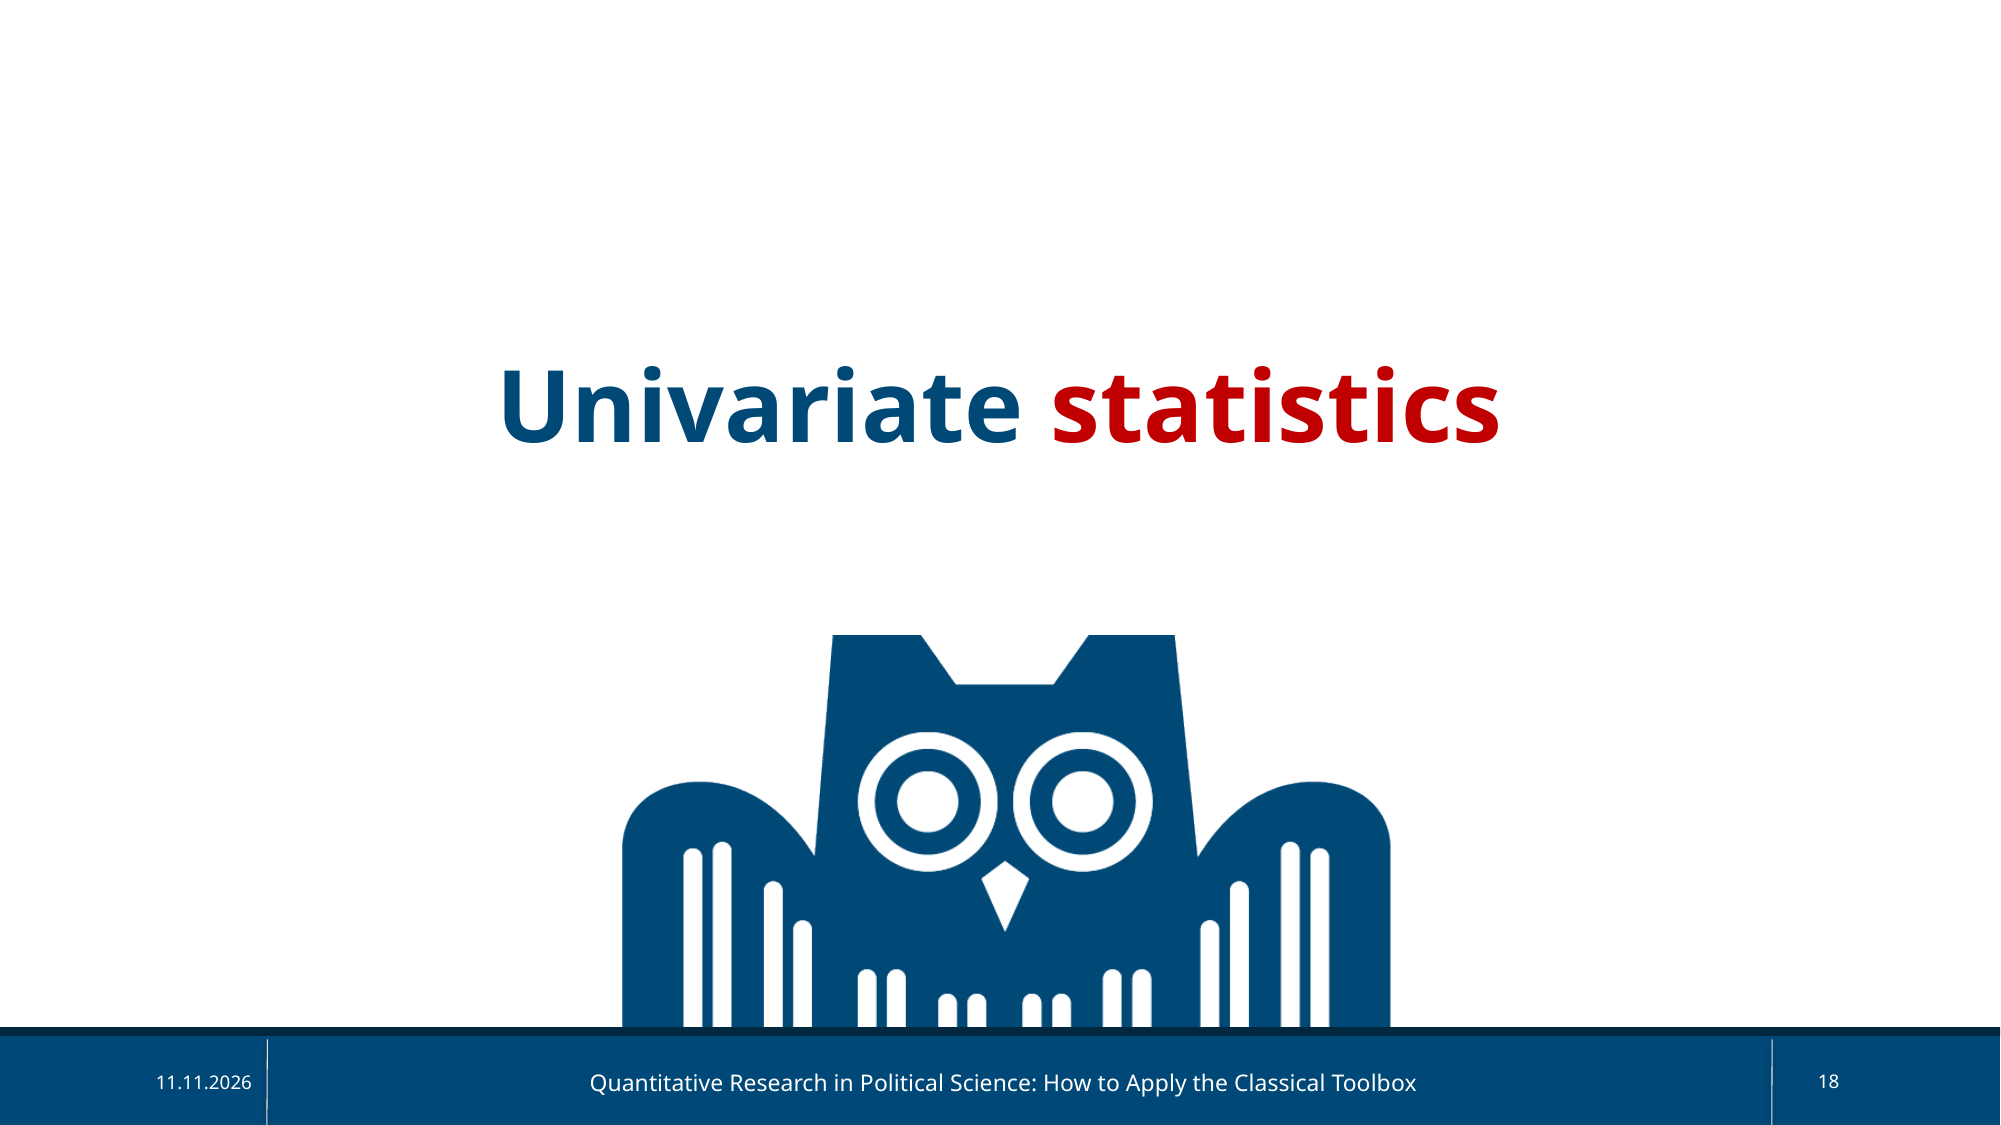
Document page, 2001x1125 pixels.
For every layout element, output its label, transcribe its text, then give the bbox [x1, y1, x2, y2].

picture [622, 635, 1391, 1027]
text_box Univariate statistics [272, 348, 1728, 528]
slide_number 18 [1803, 1052, 2000, 1113]
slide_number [65, 1053, 267, 1113]
footer Quantitative Research in Political Science: How to Apply the Classical Toolbox [266, 1052, 1741, 1113]
